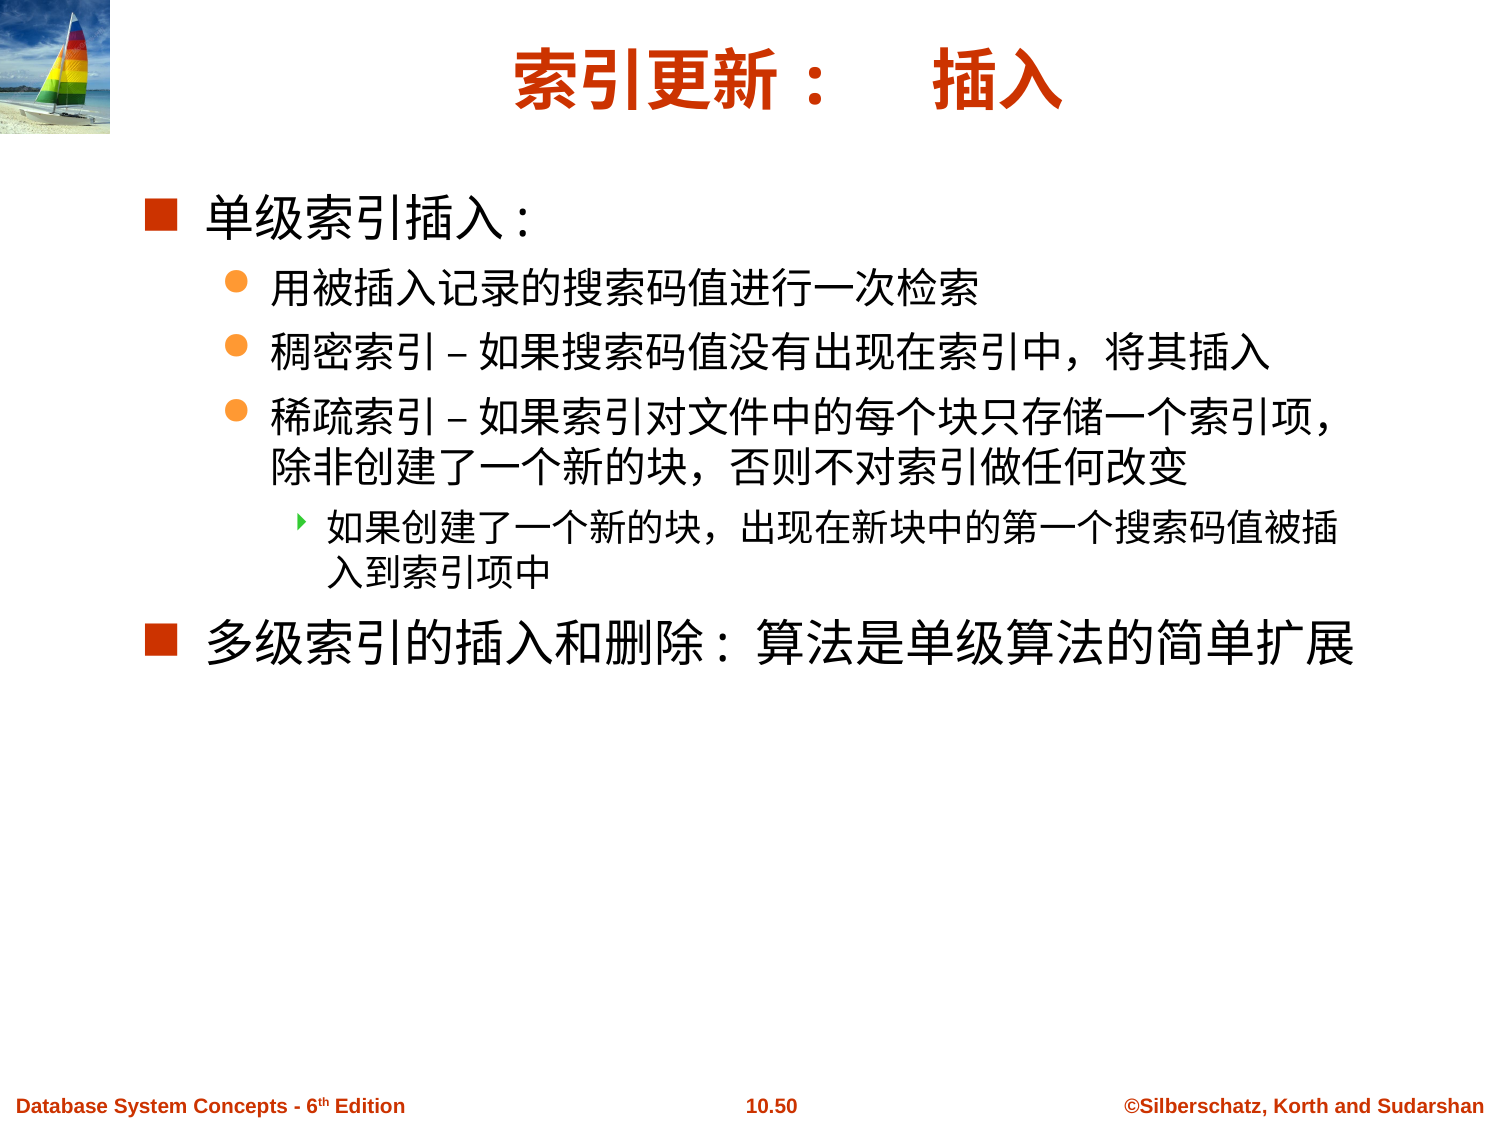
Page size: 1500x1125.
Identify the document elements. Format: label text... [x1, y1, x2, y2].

picture [0, 0, 110, 134]
title 索引更新: 插入 [126, 25, 1451, 126]
list 单级索引插入: 用被插入记录的搜索码值进行一次检索 稠密索引 – 如果搜索码值没有出现在索引中，将其插入 稀疏索引 – 如果索引对文件中的每个块只存储一个索引项，除非创建了一个新的块，否则不对索引做任何改变 如果创建了一个新的块，出现在新块中的第一个搜索码值被插入到索引项中 多级索引的插入和删除: 算法是单级算法的简单扩展 [133, 179, 1391, 1007]
